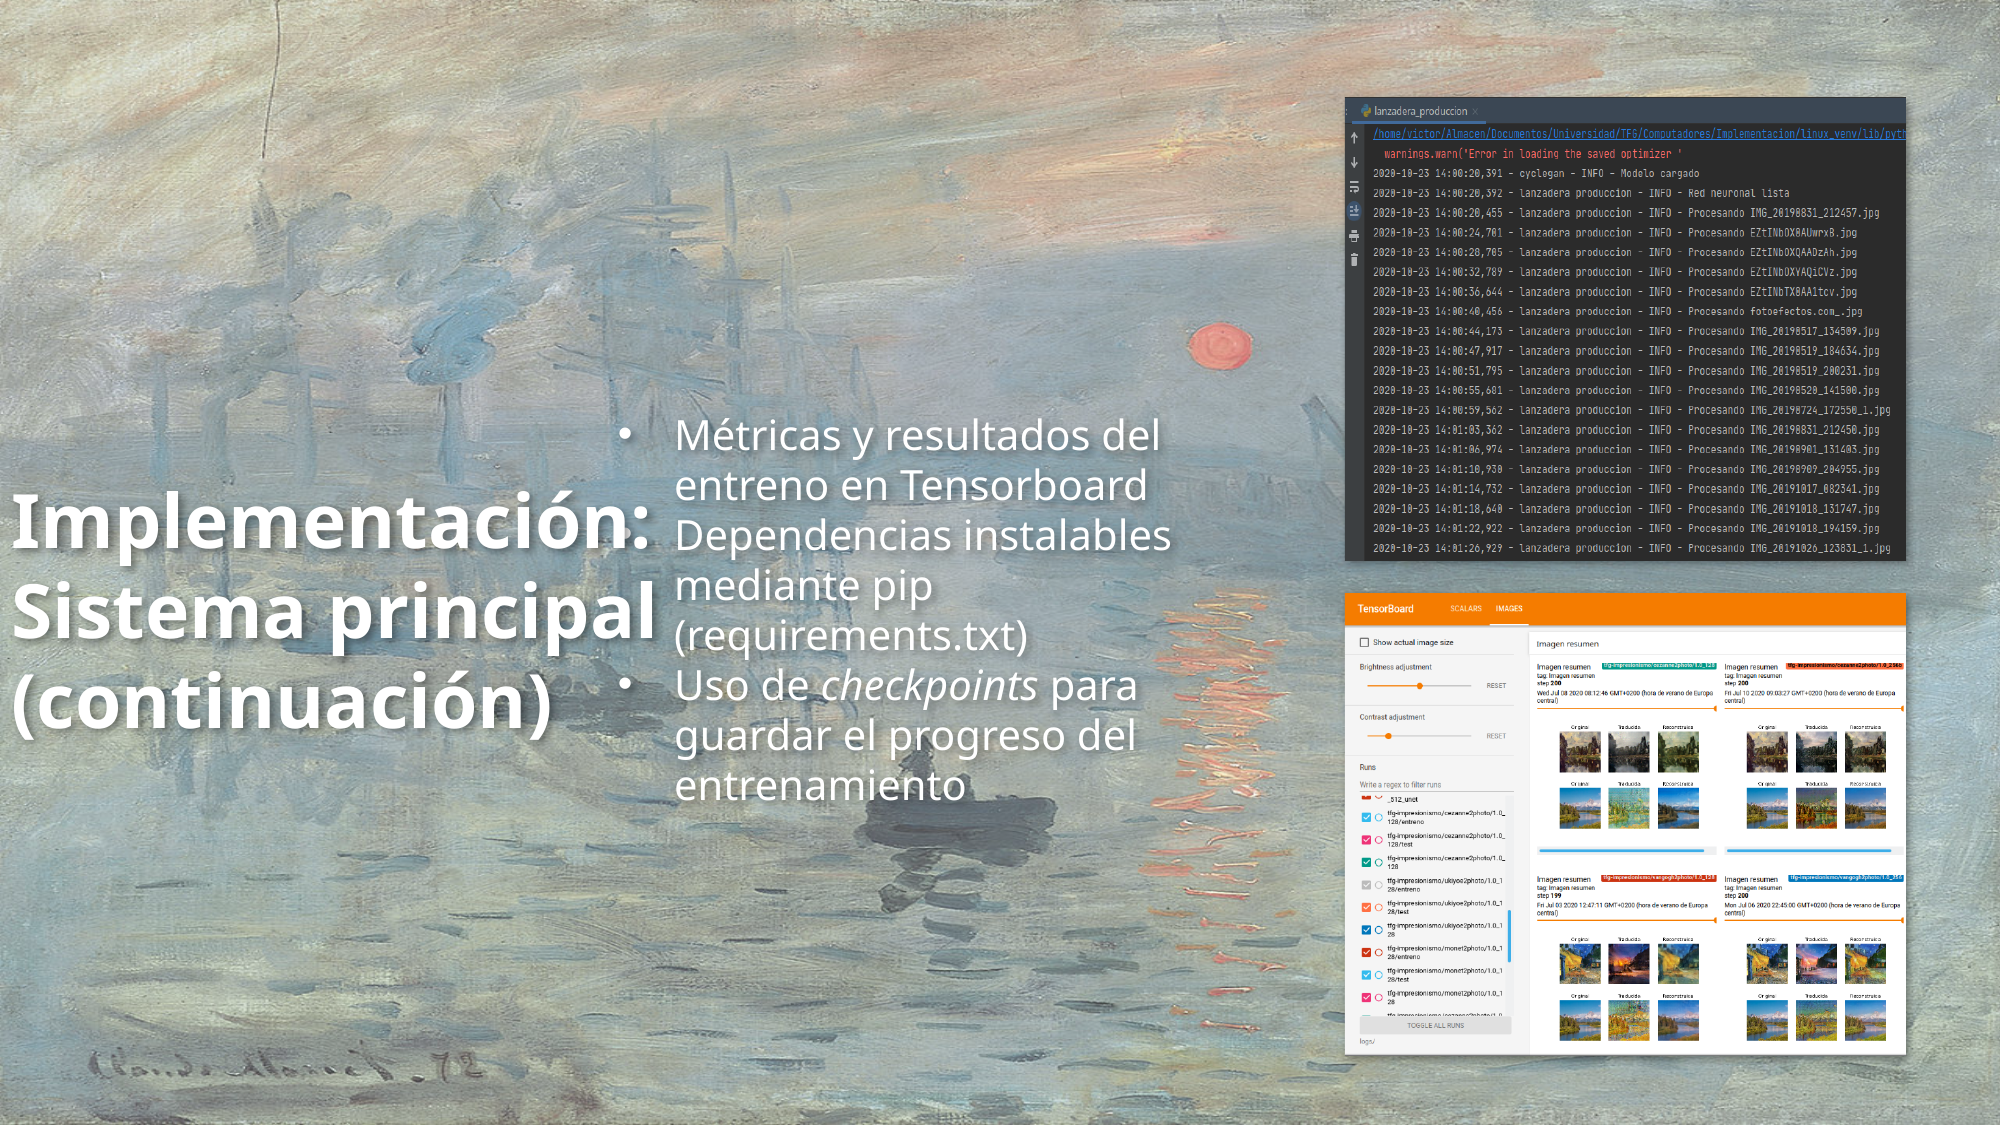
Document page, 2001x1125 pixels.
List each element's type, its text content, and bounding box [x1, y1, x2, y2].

text_box Implementación: Sistema principal (continuación) [0, 466, 674, 752]
picture [1344, 593, 1906, 1056]
picture [1344, 97, 1906, 561]
text_box Métricas y resultados del entreno en Tensorboard Dependencias instalables mediante pip (requirements.txt) Uso de checkpoints para guardar el progreso del entrenamiento [603, 401, 1313, 817]
